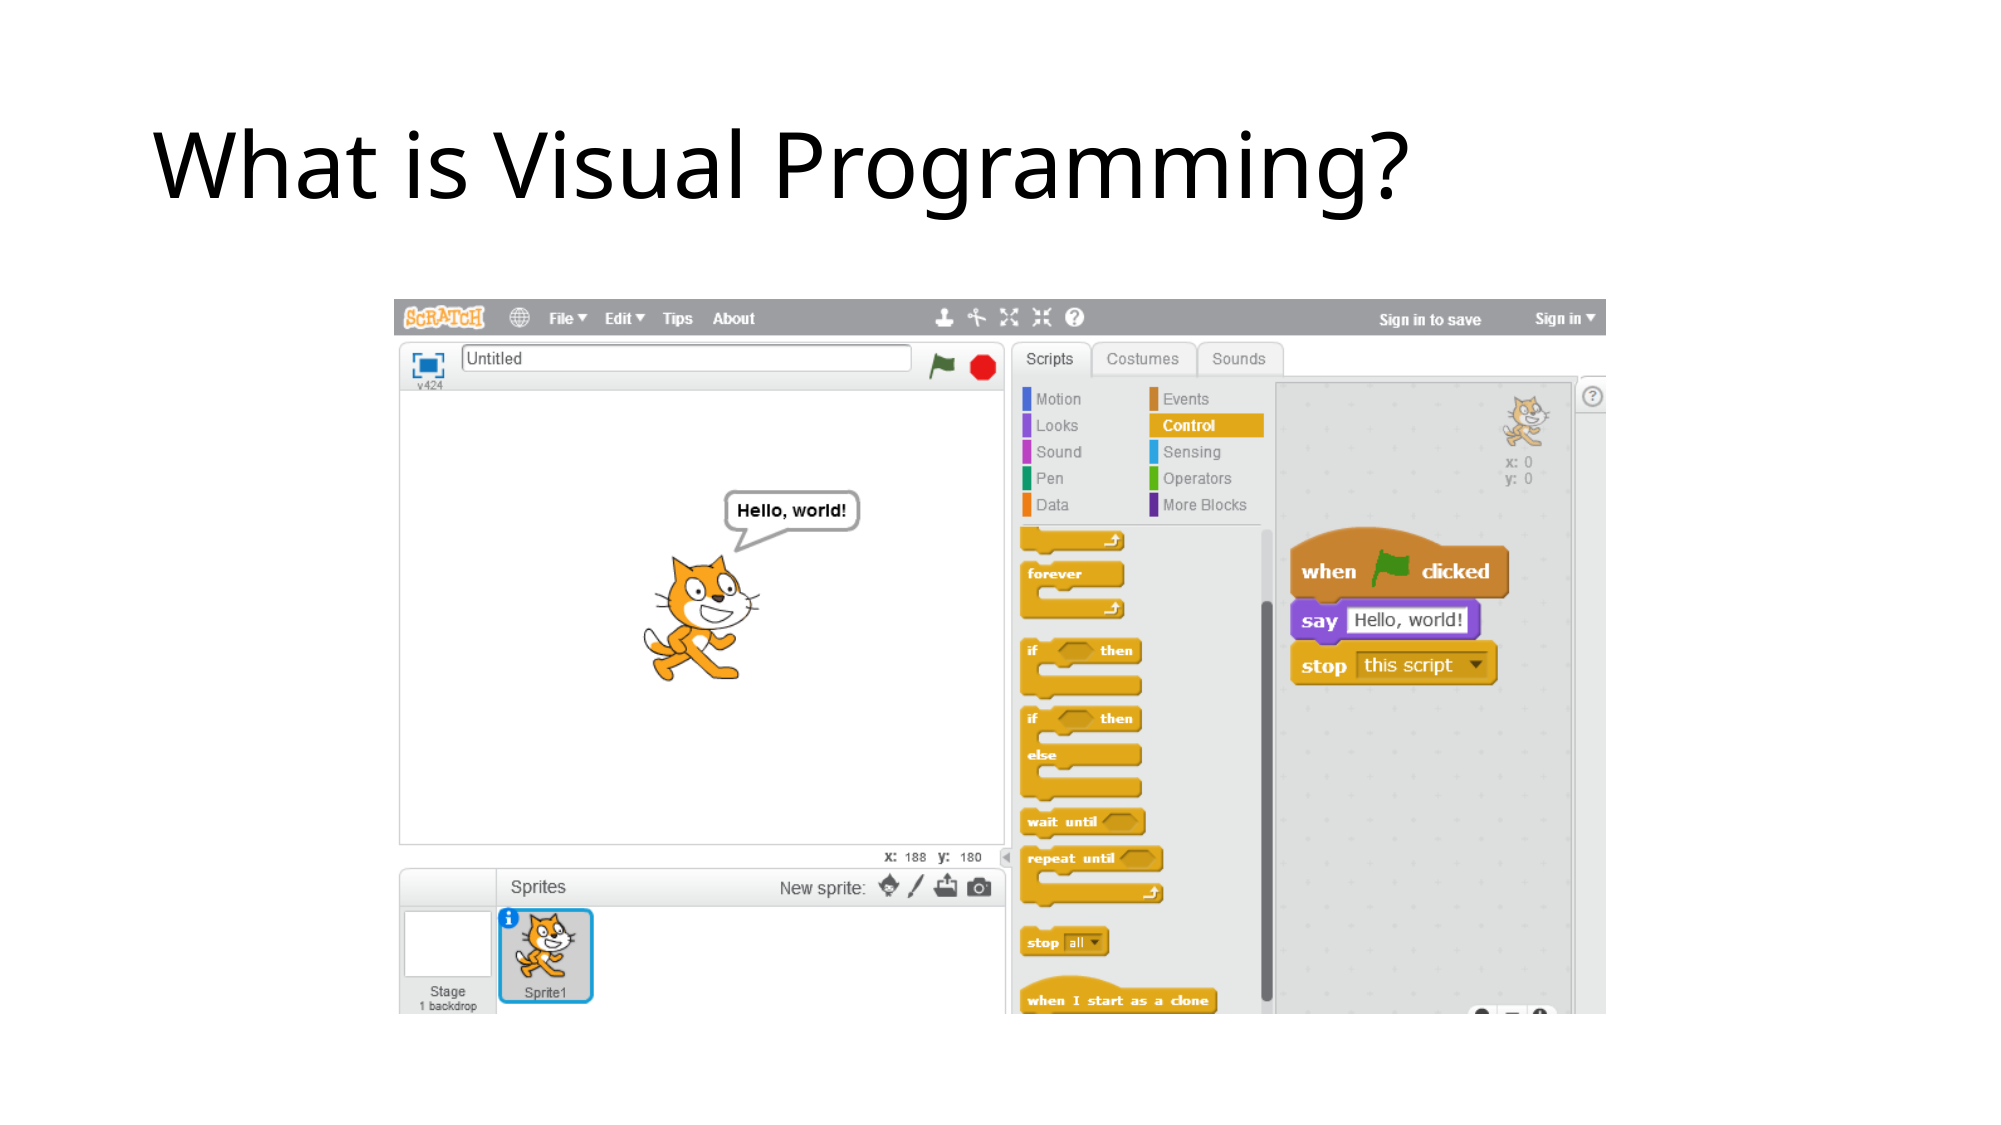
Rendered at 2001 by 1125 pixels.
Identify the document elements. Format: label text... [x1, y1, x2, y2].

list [394, 299, 1606, 1014]
title What is Visual Programming? [137, 59, 1863, 278]
